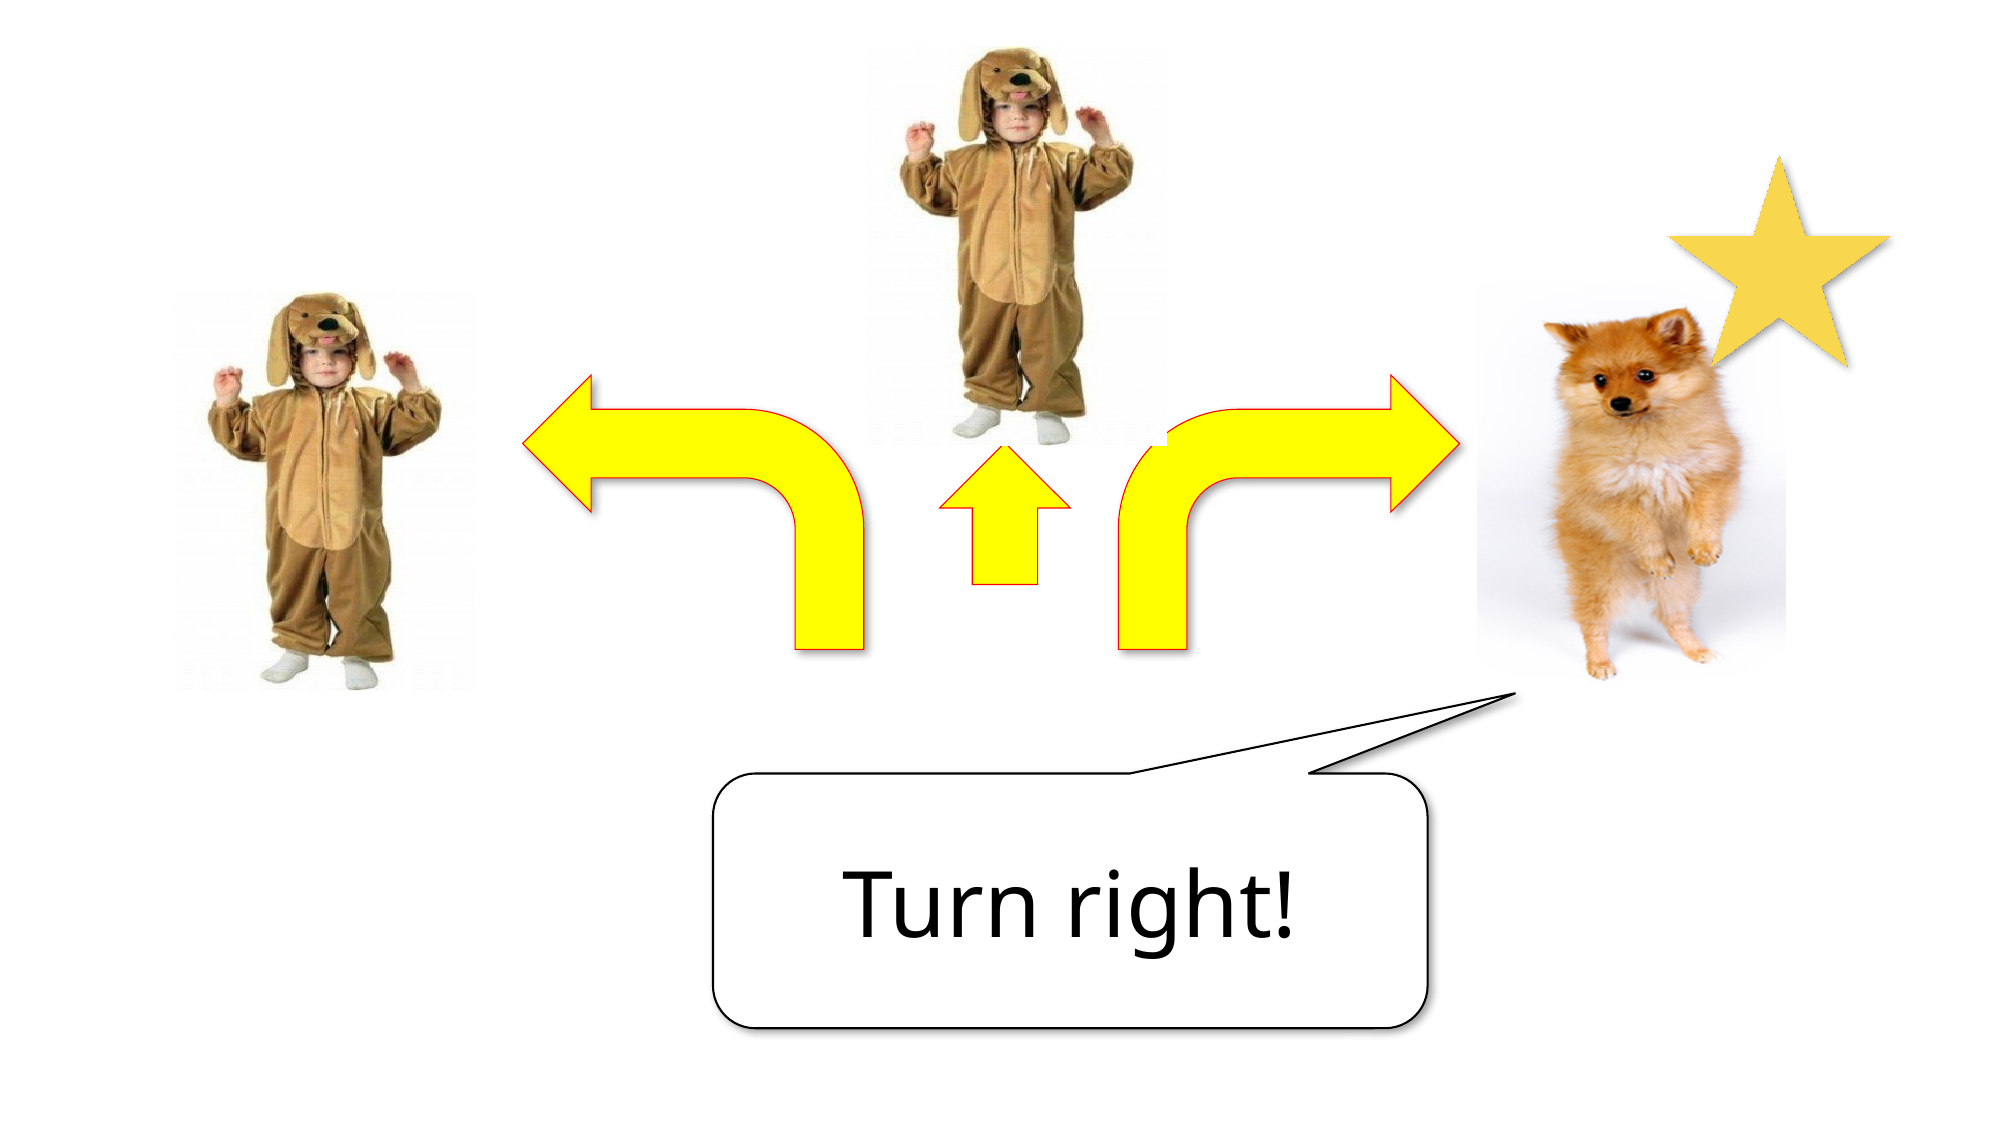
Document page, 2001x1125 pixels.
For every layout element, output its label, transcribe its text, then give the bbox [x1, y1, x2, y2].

text_box [521, 373, 865, 650]
text_box [1117, 373, 1461, 650]
picture [866, 46, 1167, 446]
picture [1477, 147, 1891, 703]
text_box Turn right! [711, 700, 1494, 1030]
text_box [938, 446, 1072, 586]
picture [174, 291, 475, 691]
